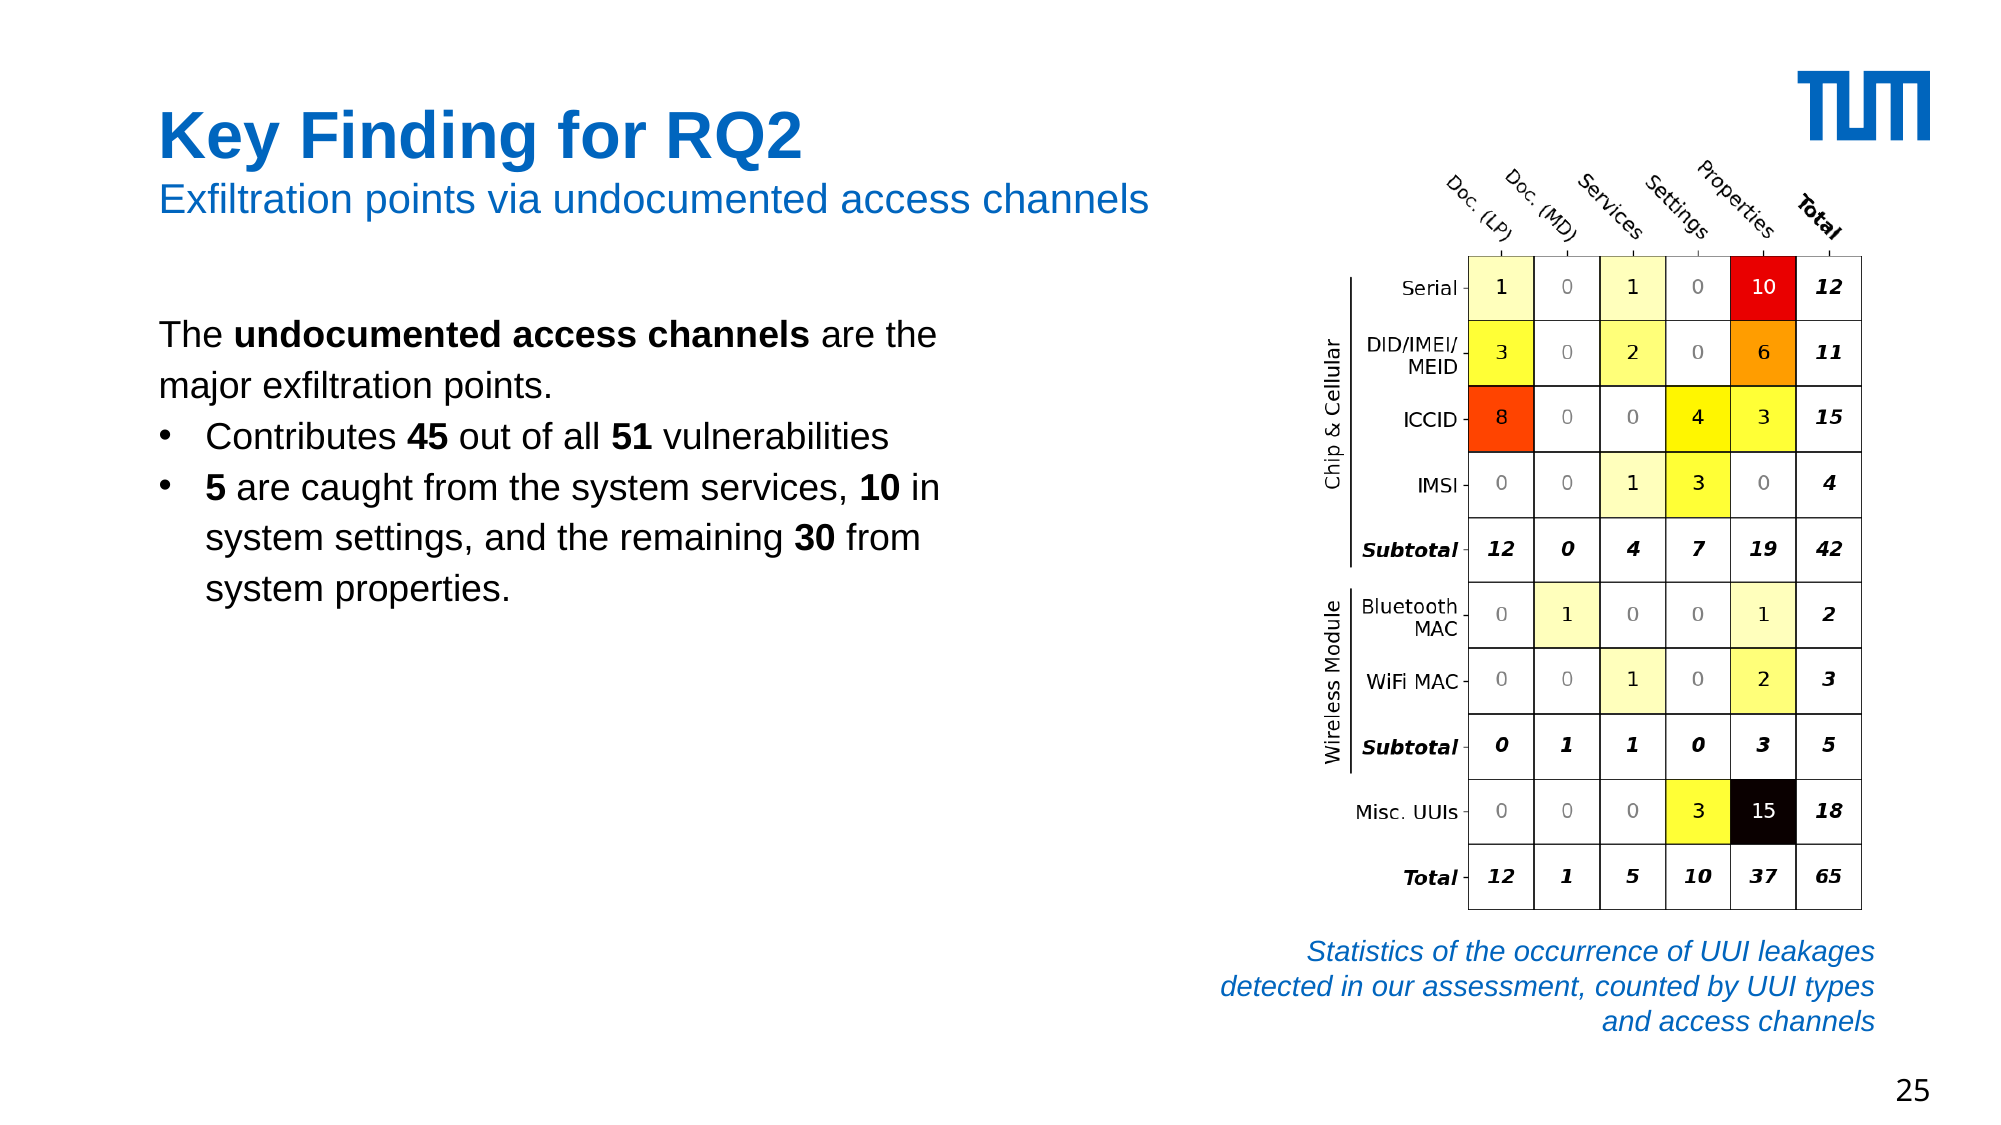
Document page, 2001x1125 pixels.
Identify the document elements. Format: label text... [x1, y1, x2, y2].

list The undocumented access channels are the major exfiltration points. Contributes 45 out of all 51 vulnerabilities 5 are caught from the system services, 10 in system settings, and the remaining 30 from system properties. [143, 297, 1051, 746]
picture [1320, 153, 1892, 914]
slide_number 25 [1481, 1061, 1931, 1122]
text_box Statistics of the occurrence of UUI leakages detected in our assessment, counted by UUI types and access channels [1187, 924, 1891, 1045]
